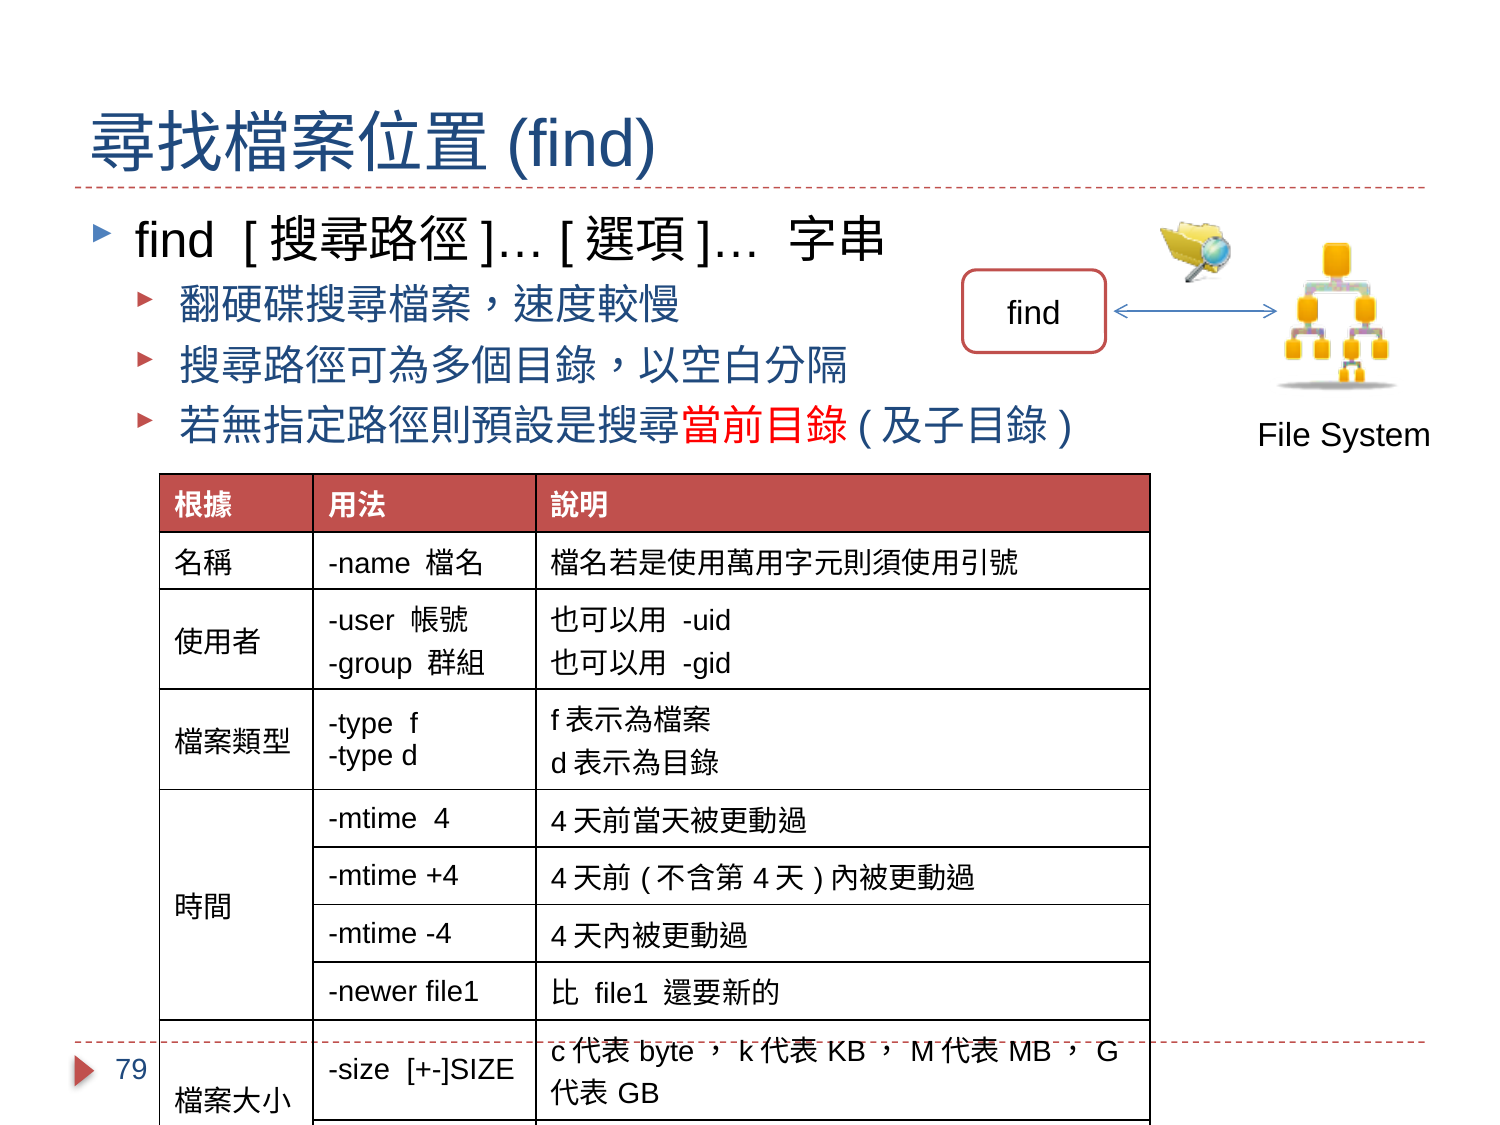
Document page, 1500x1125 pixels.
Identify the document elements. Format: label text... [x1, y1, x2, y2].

table_cell -empty [314, 1121, 535, 1125]
table_cell 檔名若是使用萬用字元則須使用引號 [537, 533, 1149, 588]
table_cell -name 檔名 [314, 533, 535, 588]
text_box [962, 216, 1448, 462]
title 尋找檔案位置(find) [75, 24, 1425, 188]
table_cell -type f -type d [314, 690, 535, 789]
table_cell -mtime +4 [314, 848, 535, 904]
table_cell 使用者 [160, 590, 312, 688]
table_cell 4天前(不含第4天)內被更動過 [537, 848, 1149, 904]
table_cell -user 帳號 -group 群組 [314, 590, 535, 688]
table_header 用法 [314, 475, 535, 531]
table_cell -size [+-]SIZE [314, 1021, 535, 1119]
table_cell -mtime -4 [314, 905, 535, 961]
table_header 根據 [160, 475, 312, 531]
table_cell 檔案大小 [160, 1021, 312, 1125]
table_cell 比 file1 還要新的 [537, 963, 1149, 1019]
table_cell 也可以用 -uid 也可以用 -gid [537, 590, 1149, 688]
table_cell 時間 [160, 790, 312, 1019]
slide_number 79 [100, 1042, 159, 1103]
table_cell -newer file1 [314, 963, 535, 1019]
table_cell 名稱 [160, 533, 312, 588]
table_header 說明 [537, 475, 1149, 531]
table_cell 4天內被更動過 [537, 905, 1149, 961]
table_cell -mtime 4 [314, 790, 535, 846]
table_cell c代表byte，k代表KB，M代表MB，G代表GB [537, 1021, 1149, 1119]
table_cell 空的檔案或目錄 [537, 1121, 1149, 1125]
list find [搜尋路徑]… [選項]… 字串 翻硬碟搜尋檔案，速度較慢 搜尋路徑可為多個目錄，以空白分隔 若無指定路徑則預設是搜尋當前目錄(及子目錄) [75, 200, 1425, 1010]
table_cell f表示為檔案 d表示為目錄 [537, 690, 1149, 789]
table_cell 4天前當天被更動過 [537, 790, 1149, 846]
table_cell 檔案類型 [160, 690, 312, 789]
